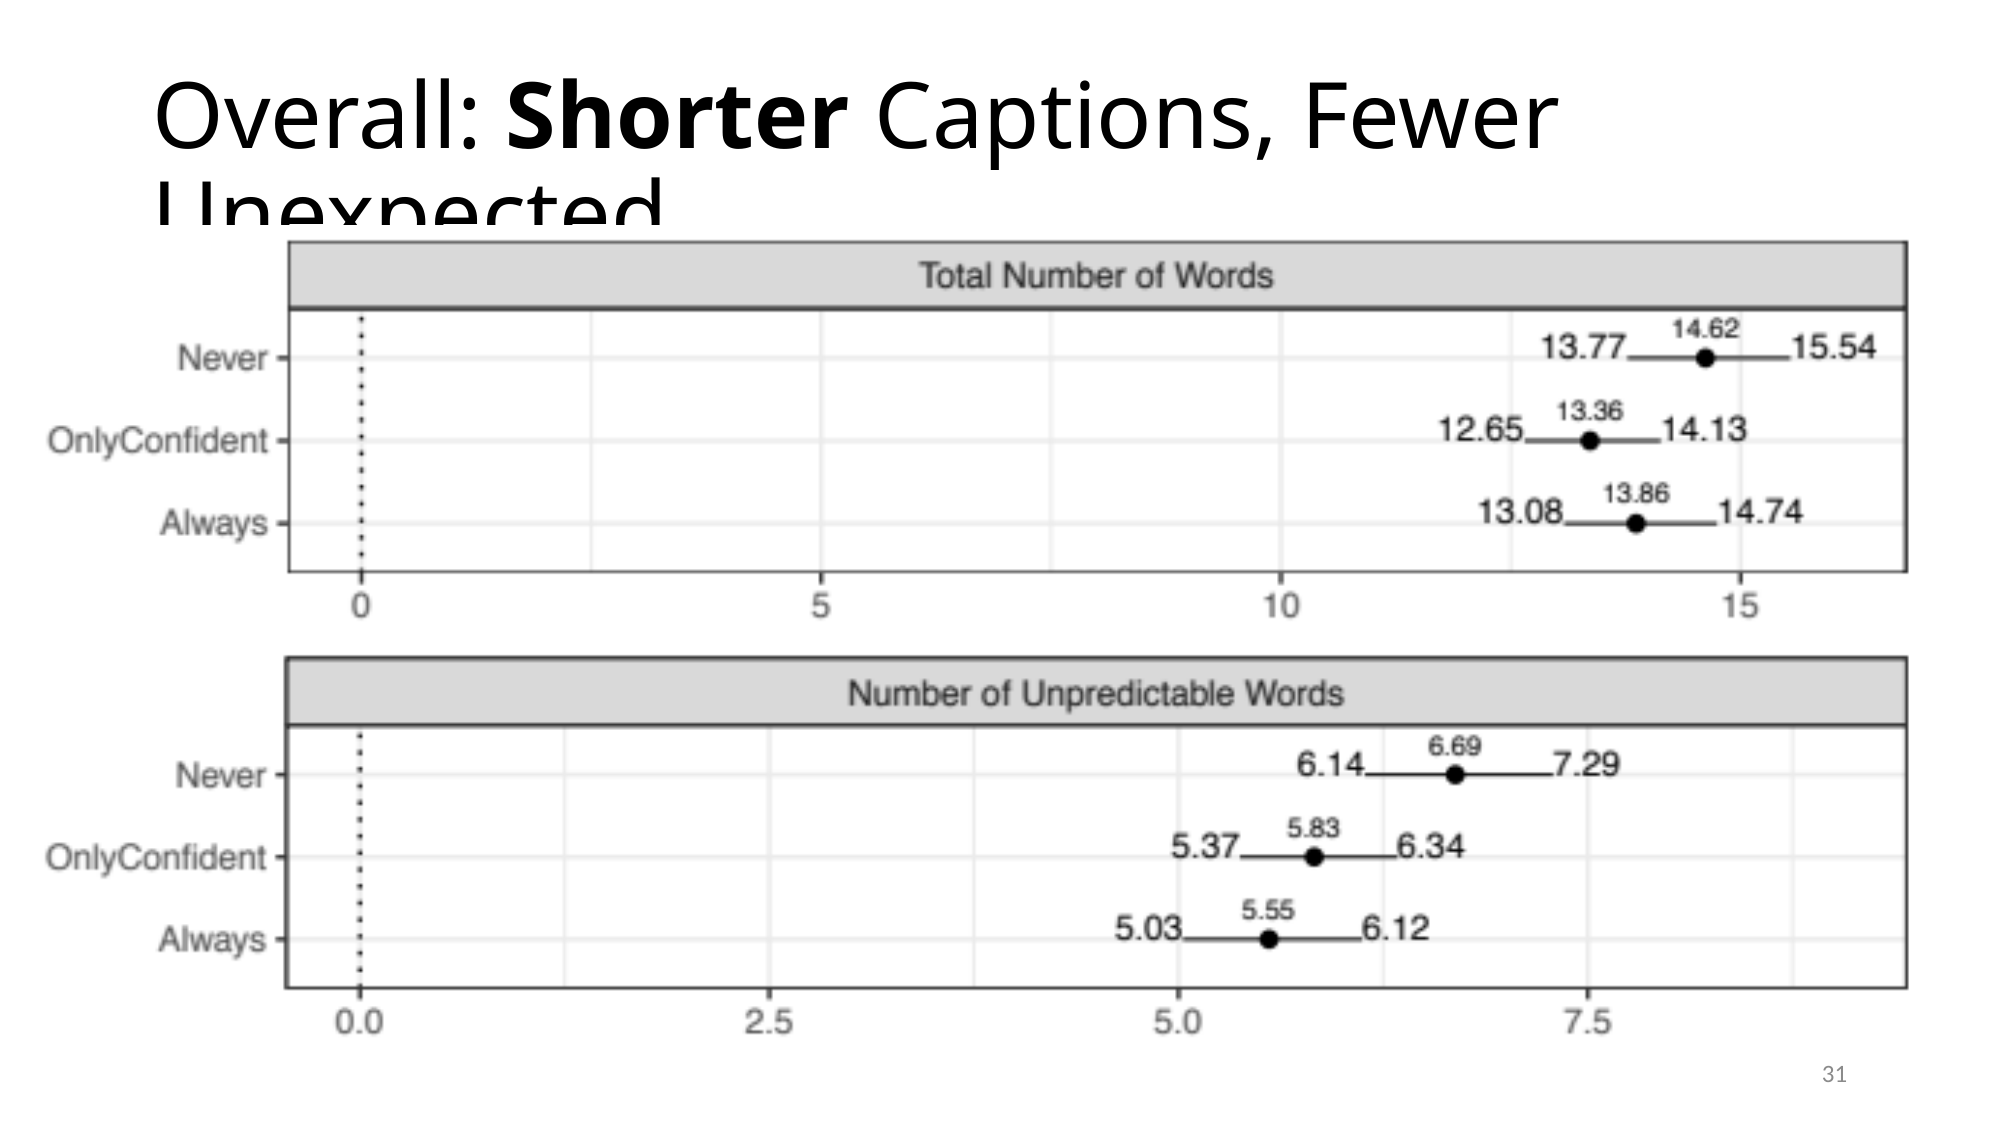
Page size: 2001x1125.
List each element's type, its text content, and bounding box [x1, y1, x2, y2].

picture [3, 648, 1909, 1043]
title Overall: Shorter Captions, Fewer Unexpected [137, 59, 1863, 224]
slide_number 31 [1412, 1043, 1863, 1103]
picture [33, 224, 1909, 627]
